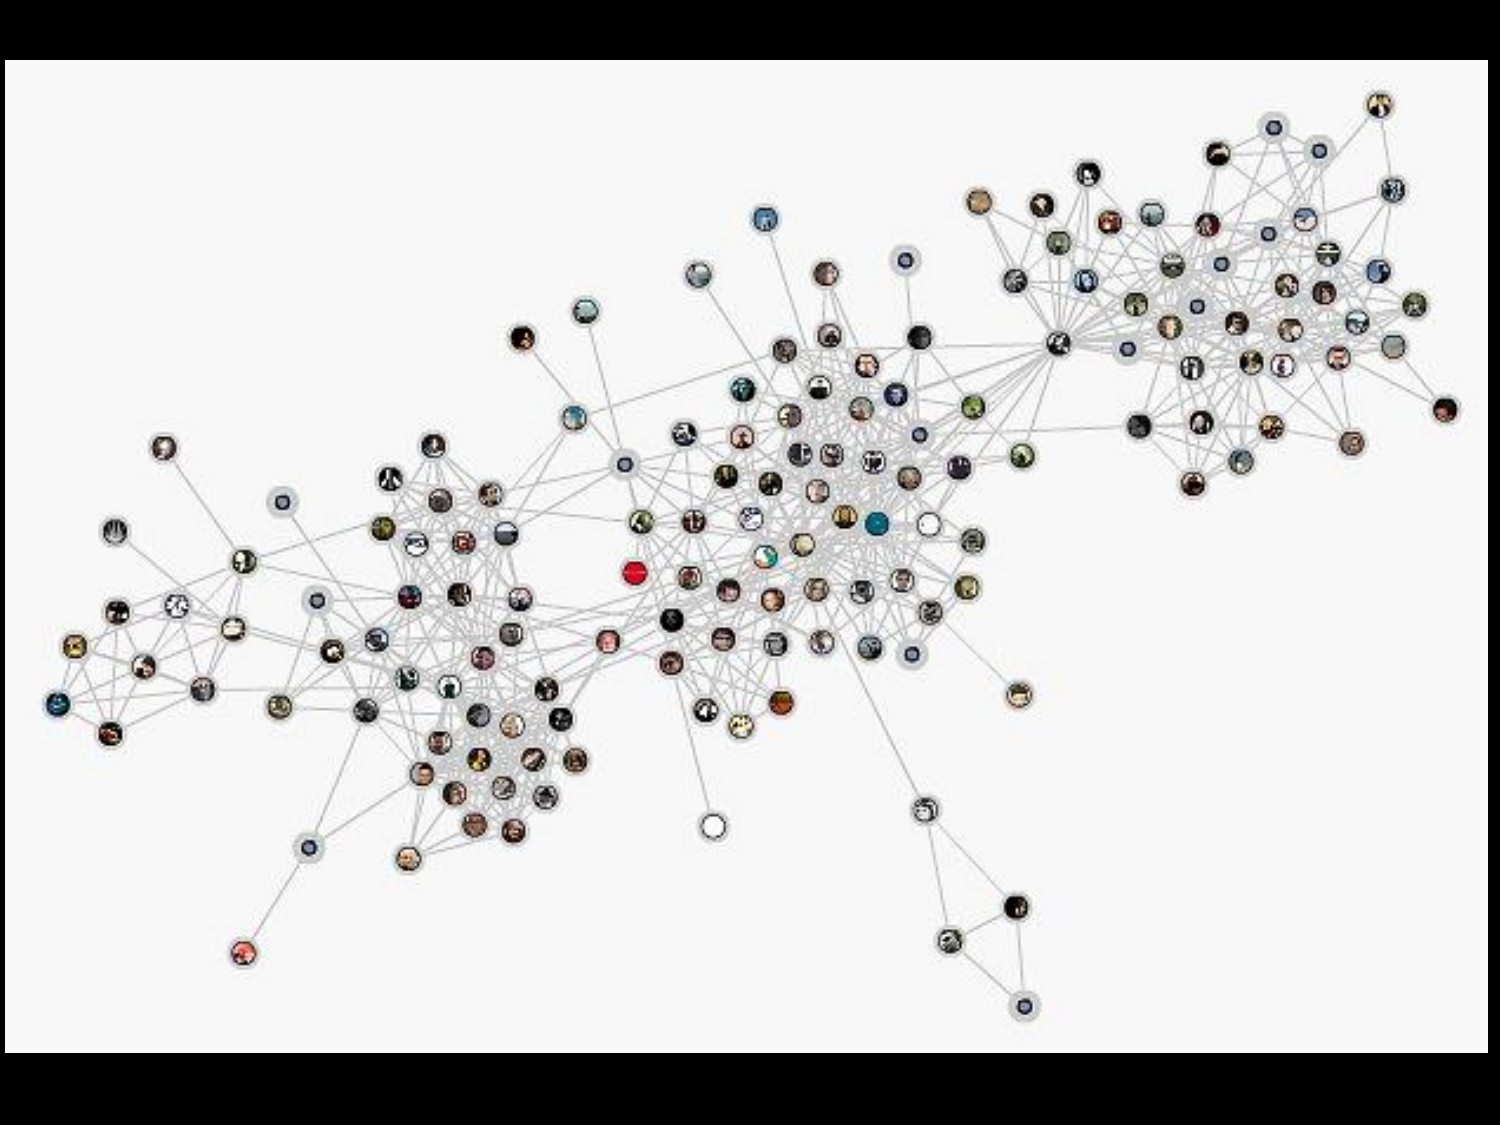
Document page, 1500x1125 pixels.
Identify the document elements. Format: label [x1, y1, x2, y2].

picture [5, 60, 1488, 1053]
